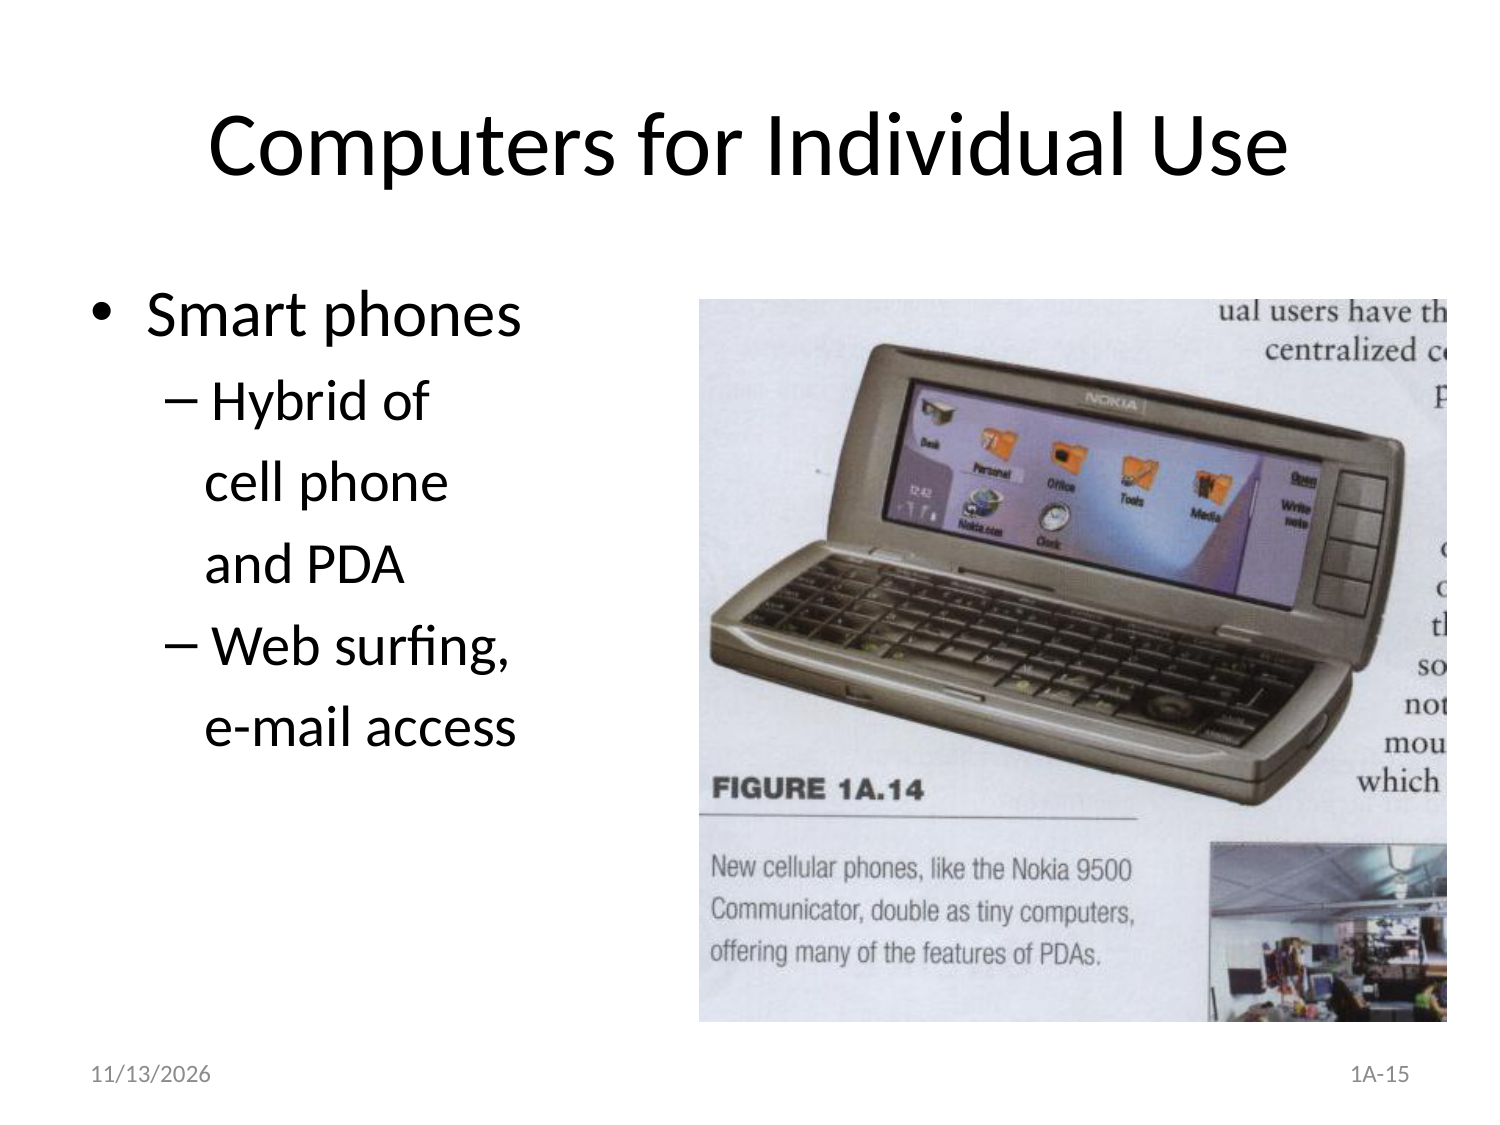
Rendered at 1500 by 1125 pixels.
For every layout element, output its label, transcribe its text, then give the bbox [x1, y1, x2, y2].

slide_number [75, 1042, 425, 1103]
picture [699, 299, 1448, 1023]
slide_number 1A-15 [1074, 1042, 1425, 1103]
list Smart phones Hybrid of cell phone and PDA Web surfing, e-mail access [75, 262, 1425, 1005]
title Computers for Individual Use [75, 45, 1425, 233]
